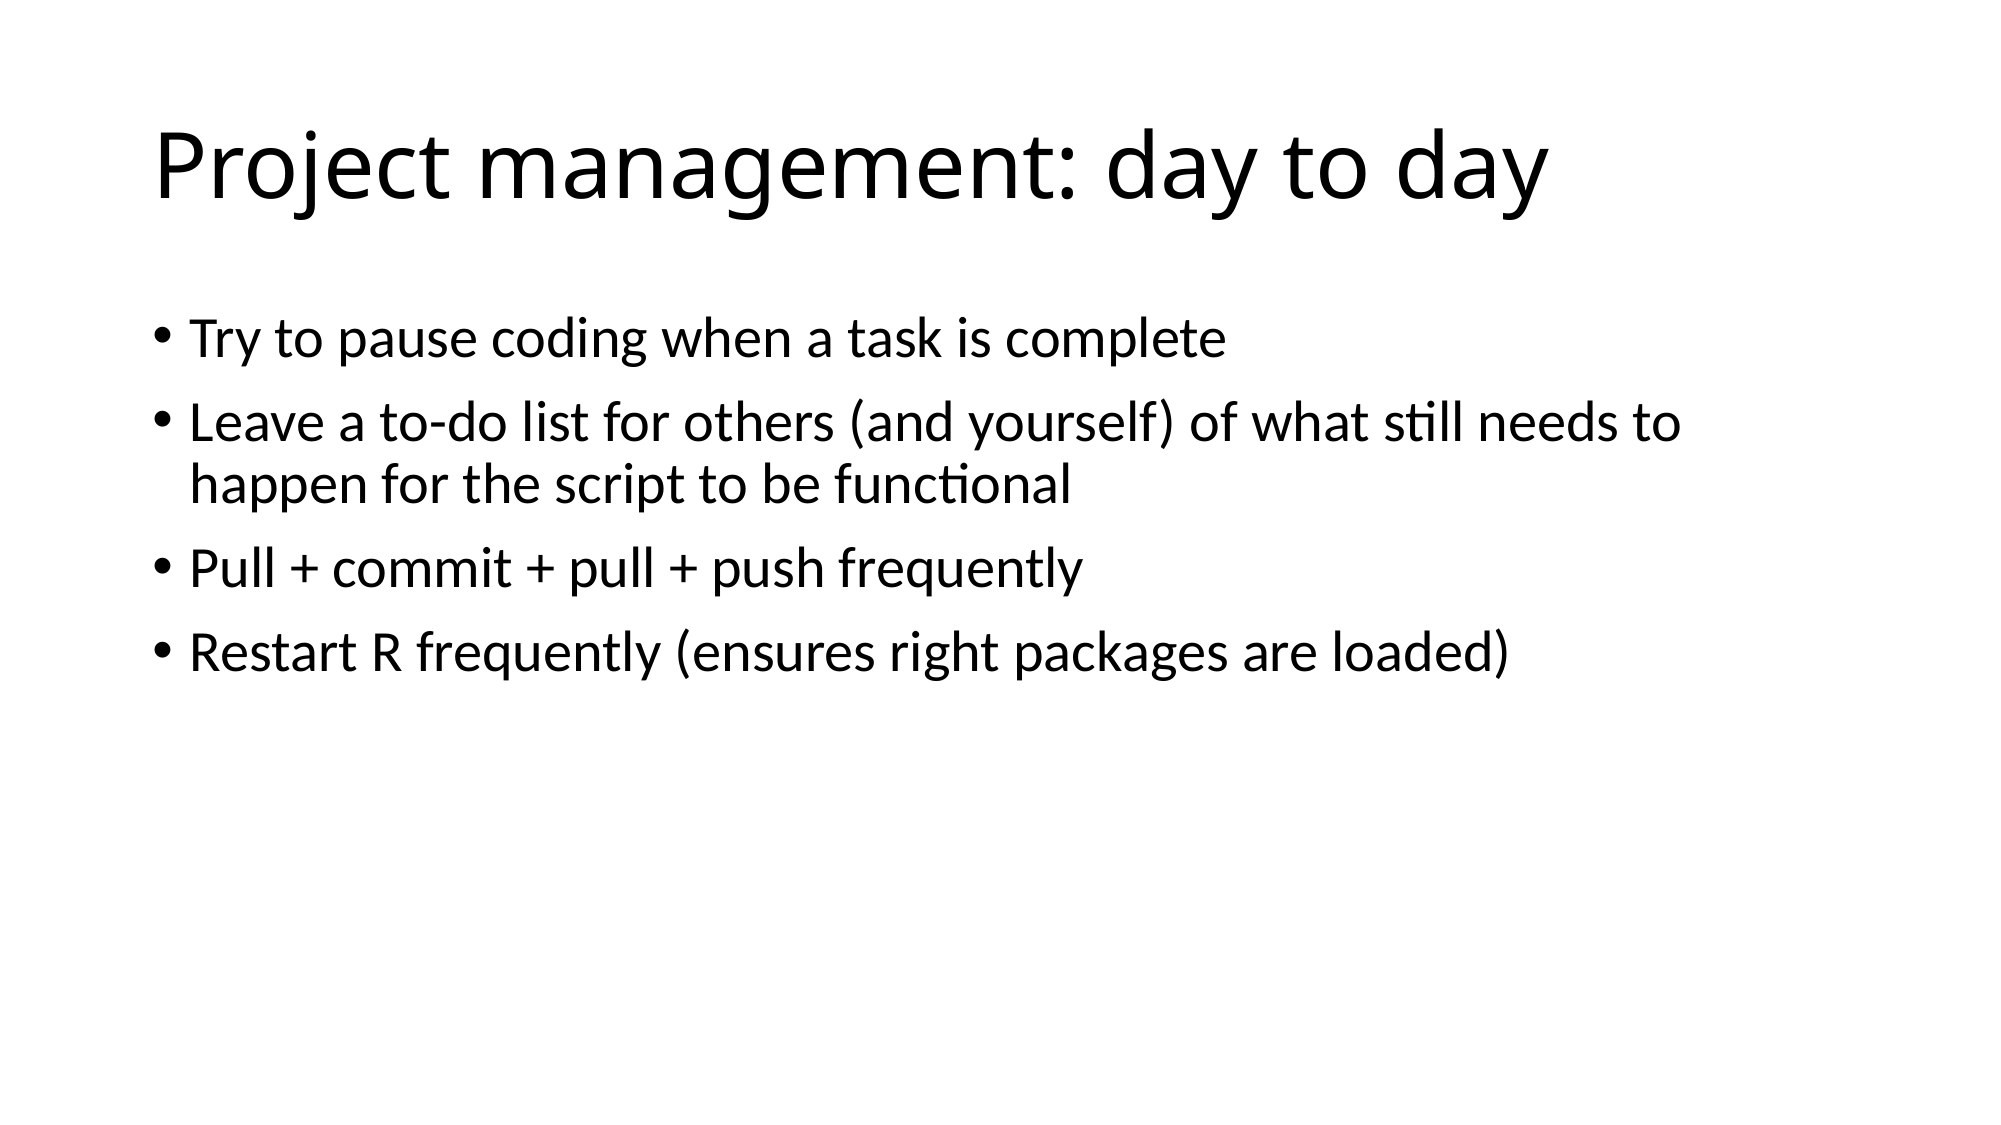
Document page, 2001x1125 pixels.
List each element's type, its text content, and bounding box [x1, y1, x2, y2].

list Try to pause coding when a task is complete Leave a to-do list for others (and yourself) of what still needs to happen for the script to be functional Pull + commit + pull + push frequently Restart R frequently (ensures right packages are loaded) [137, 299, 1863, 1014]
title Project management: day to day [137, 59, 1863, 278]
